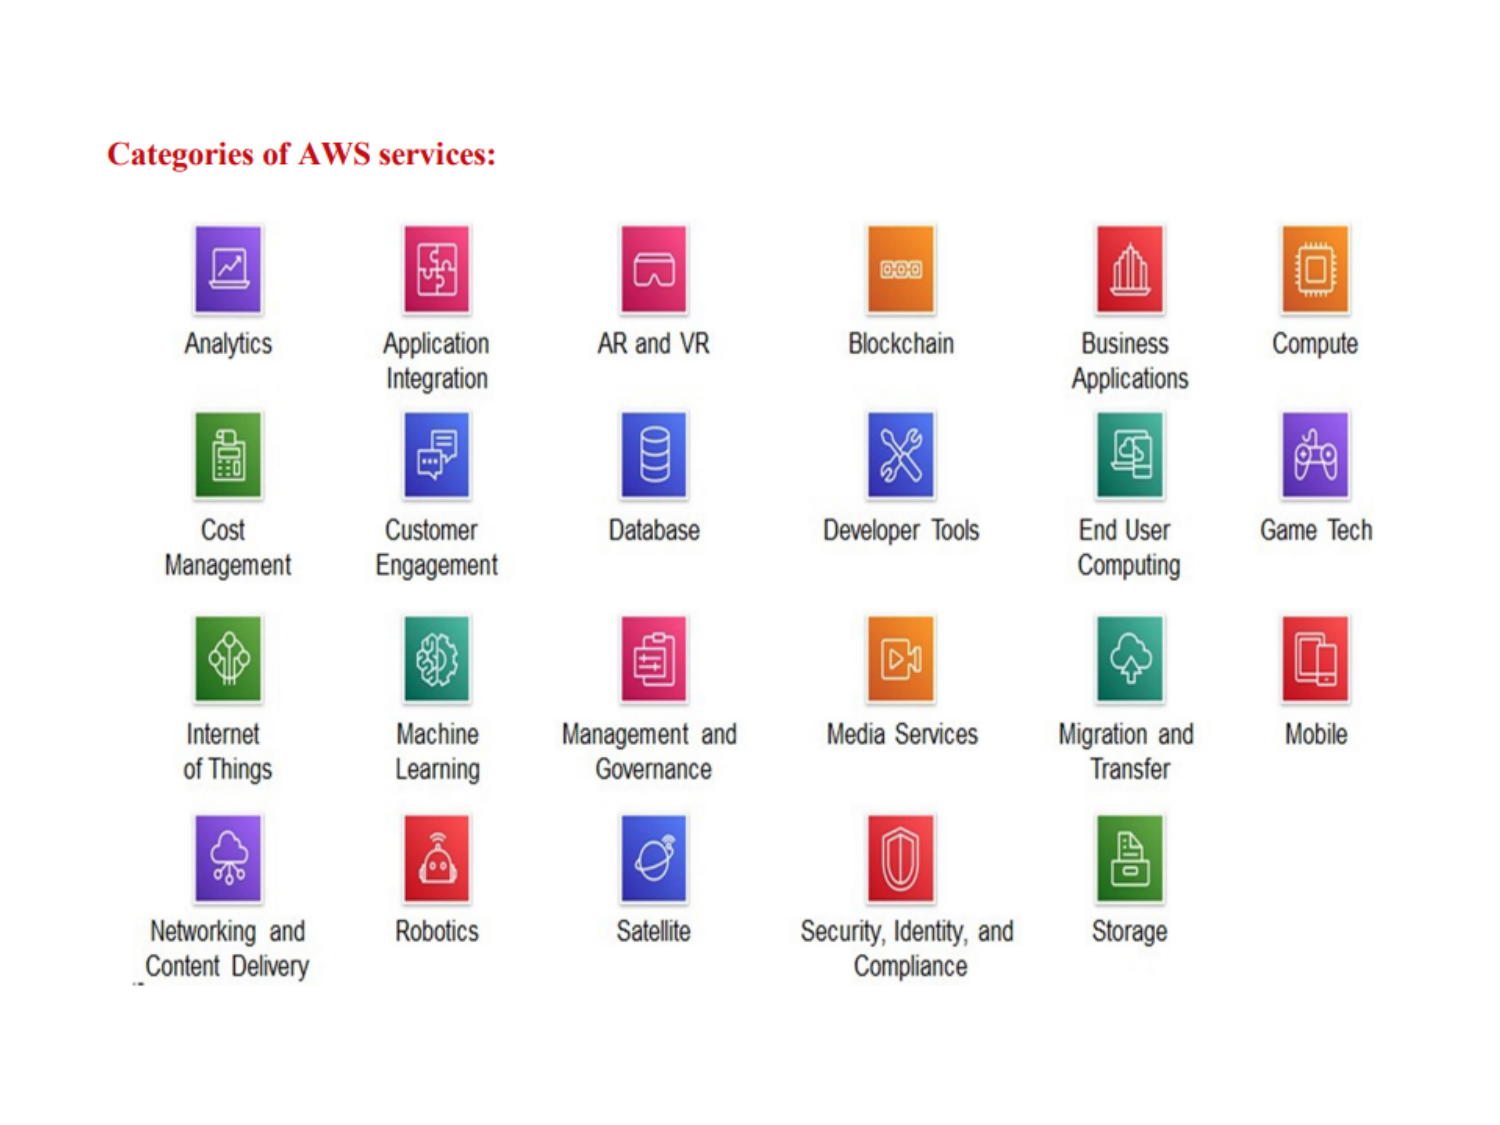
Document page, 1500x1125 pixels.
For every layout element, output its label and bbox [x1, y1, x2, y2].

picture [86, 135, 1413, 990]
